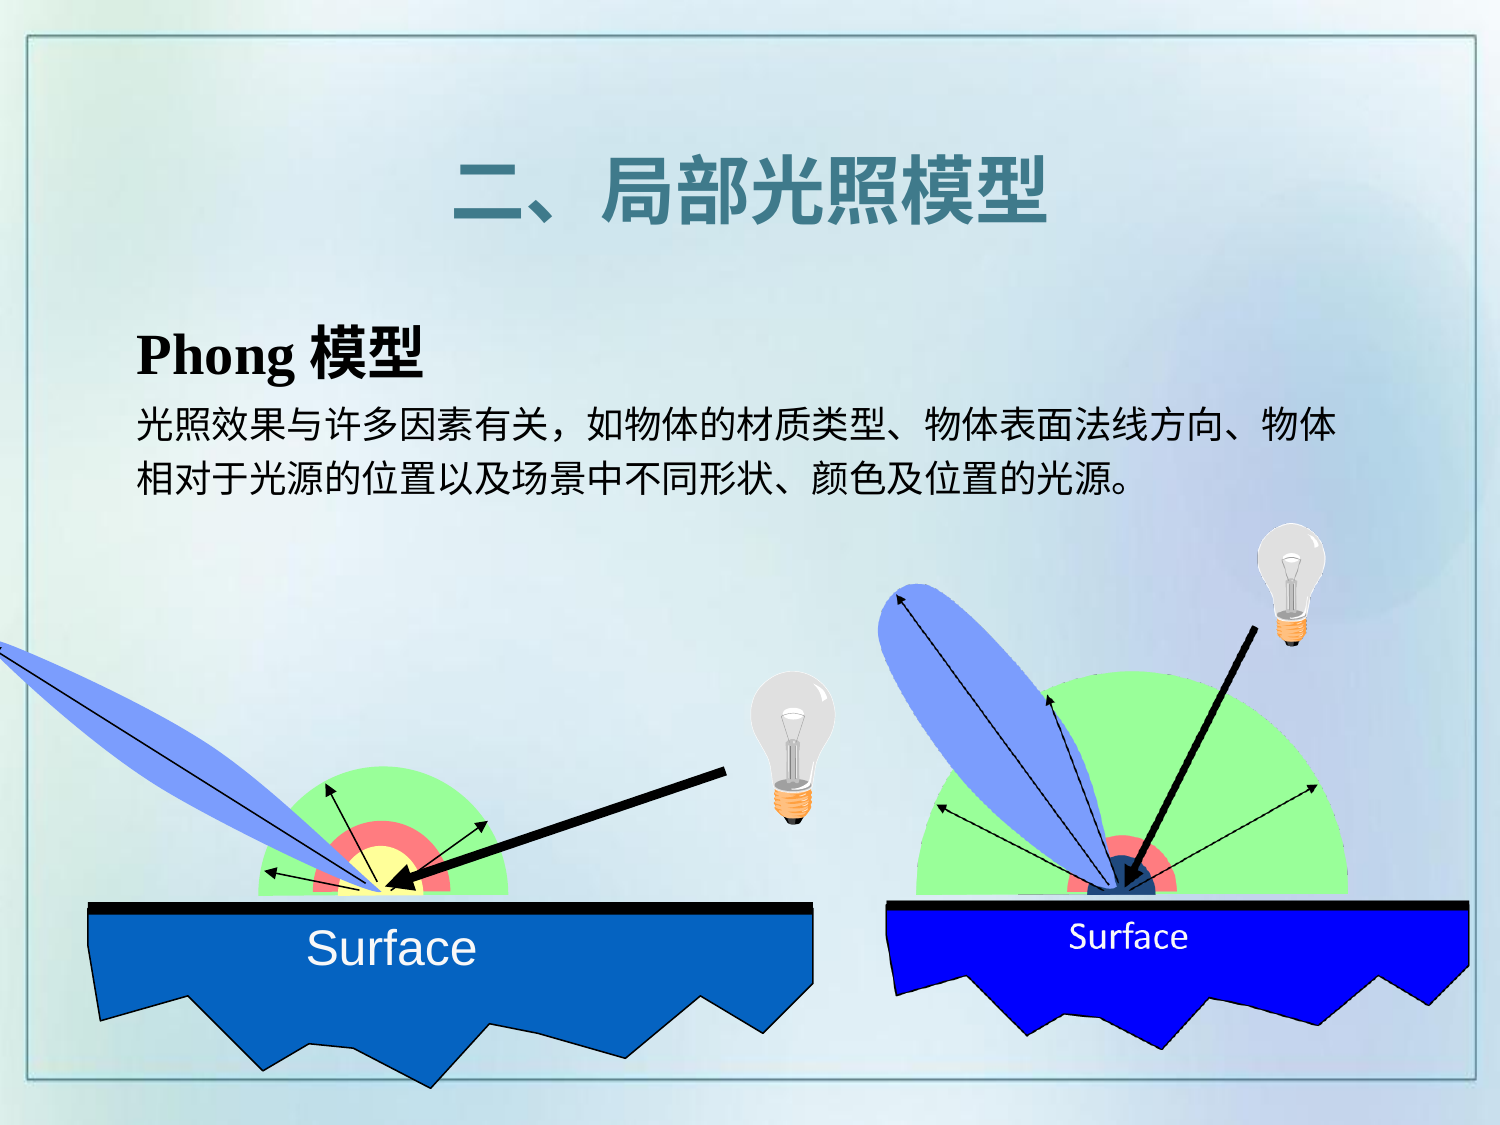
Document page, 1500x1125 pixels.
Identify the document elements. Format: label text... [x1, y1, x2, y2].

list Phong模型 光照效果与许多因素有关，如物体的材质类型、物体表面法线方向、物体相对于光源的位置以及场景中不同形状、颜色及位置的光源。 [79, 294, 1374, 831]
picture [0, 0, 1500, 1125]
text_box 二、局部光照模型 [251, 117, 1249, 241]
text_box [0, 633, 836, 1089]
